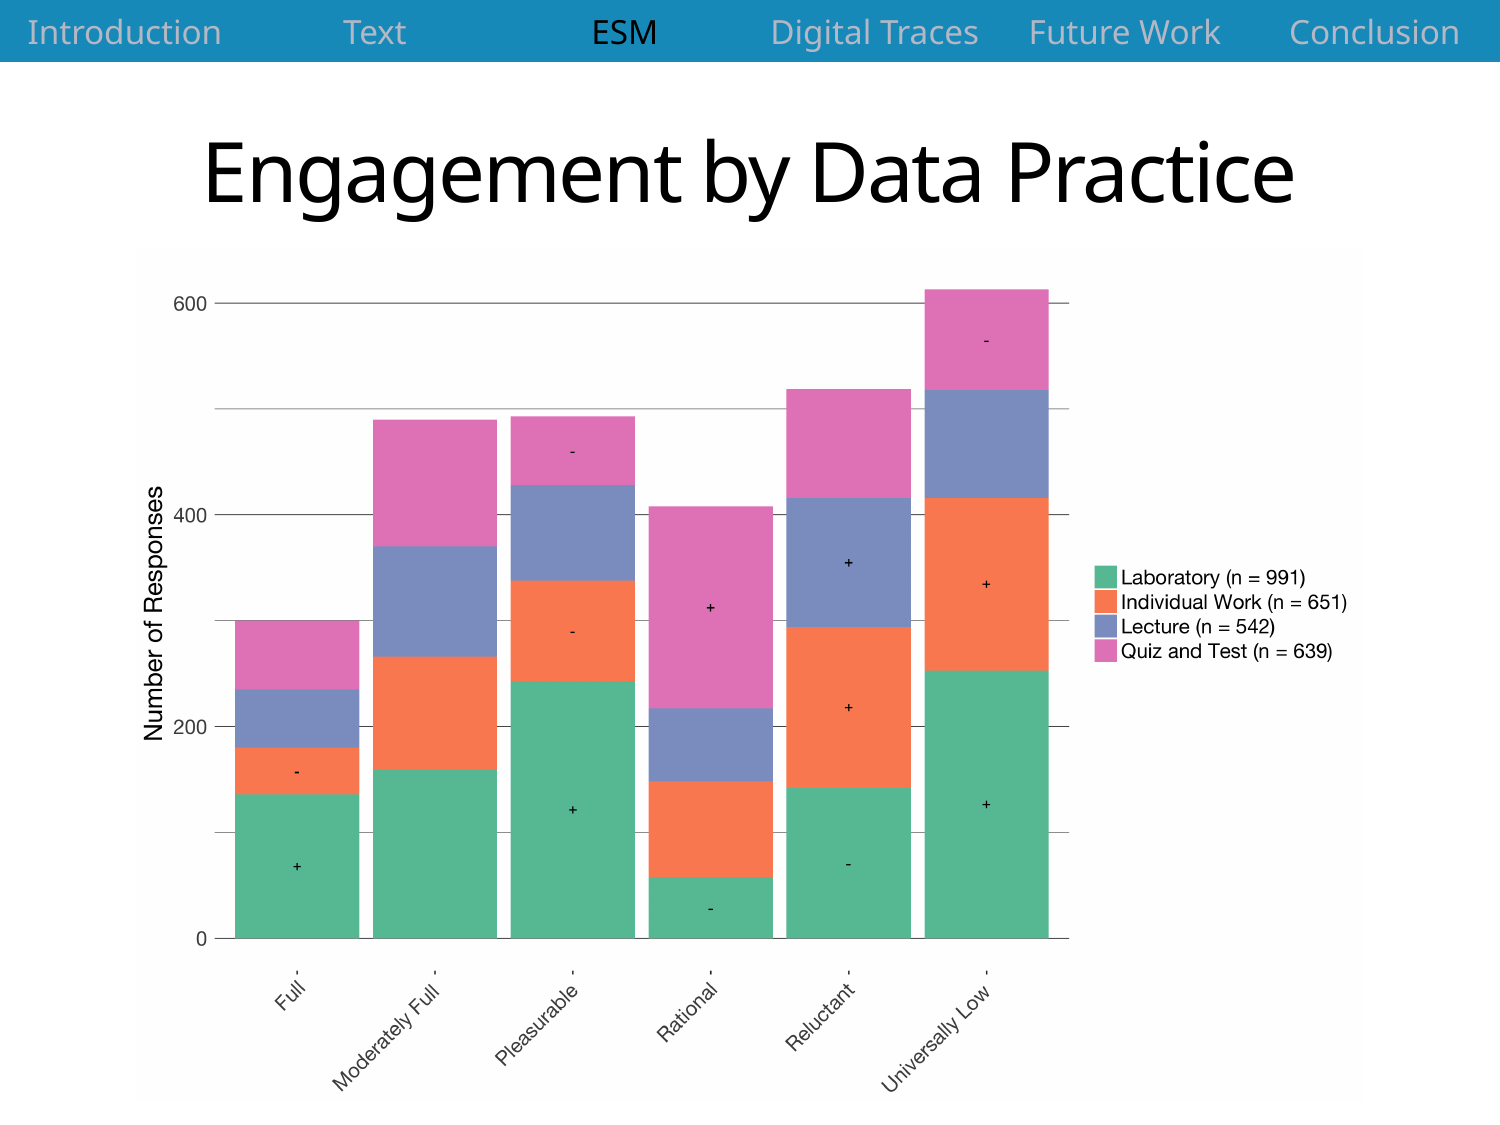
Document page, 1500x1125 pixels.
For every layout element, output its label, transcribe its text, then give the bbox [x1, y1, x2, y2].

table_header Conclusion [1250, 0, 1500, 62]
table_header ESM [500, 0, 750, 62]
table_header Future Work [1000, 0, 1250, 62]
table_header Introduction [0, 0, 250, 62]
table_header Text [250, 0, 500, 62]
picture [136, 249, 1364, 1102]
title Engagement by Data Practice [75, 87, 1425, 250]
table_header Digital Traces [750, 0, 1000, 62]
